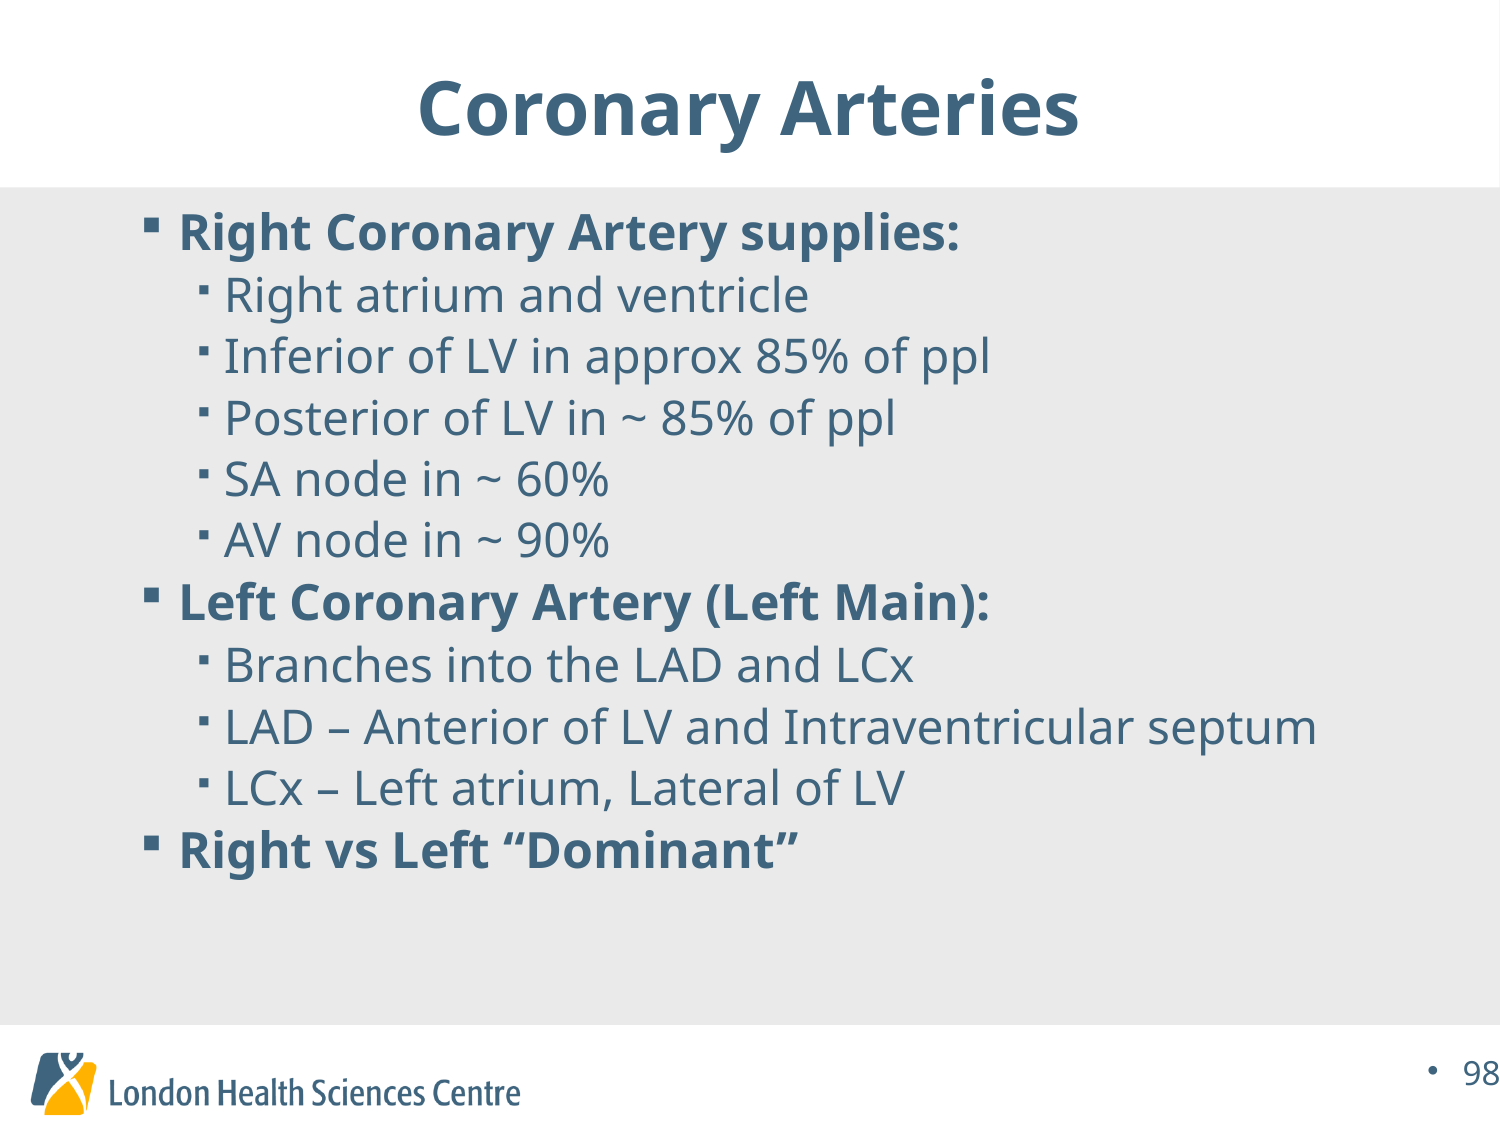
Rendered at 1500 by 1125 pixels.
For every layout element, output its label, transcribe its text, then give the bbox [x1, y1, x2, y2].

picture [12, 1034, 538, 1122]
title Coronary Arteries [0, 0, 1500, 188]
list Right Coronary Artery supplies: Right atrium and ventricle Inferior of LV in approx 85% of ppl Posterior of LV in ~ 85% of ppl SA node in ~ 60% AV node in ~ 90% Left Coronary Artery (Left Main): Branches into the LAD and LCx LAD – Anterior of LV and Intraventricular septum LCx – Left atrium, Lateral of LV Right vs Left “Dominant” [125, 200, 1438, 988]
